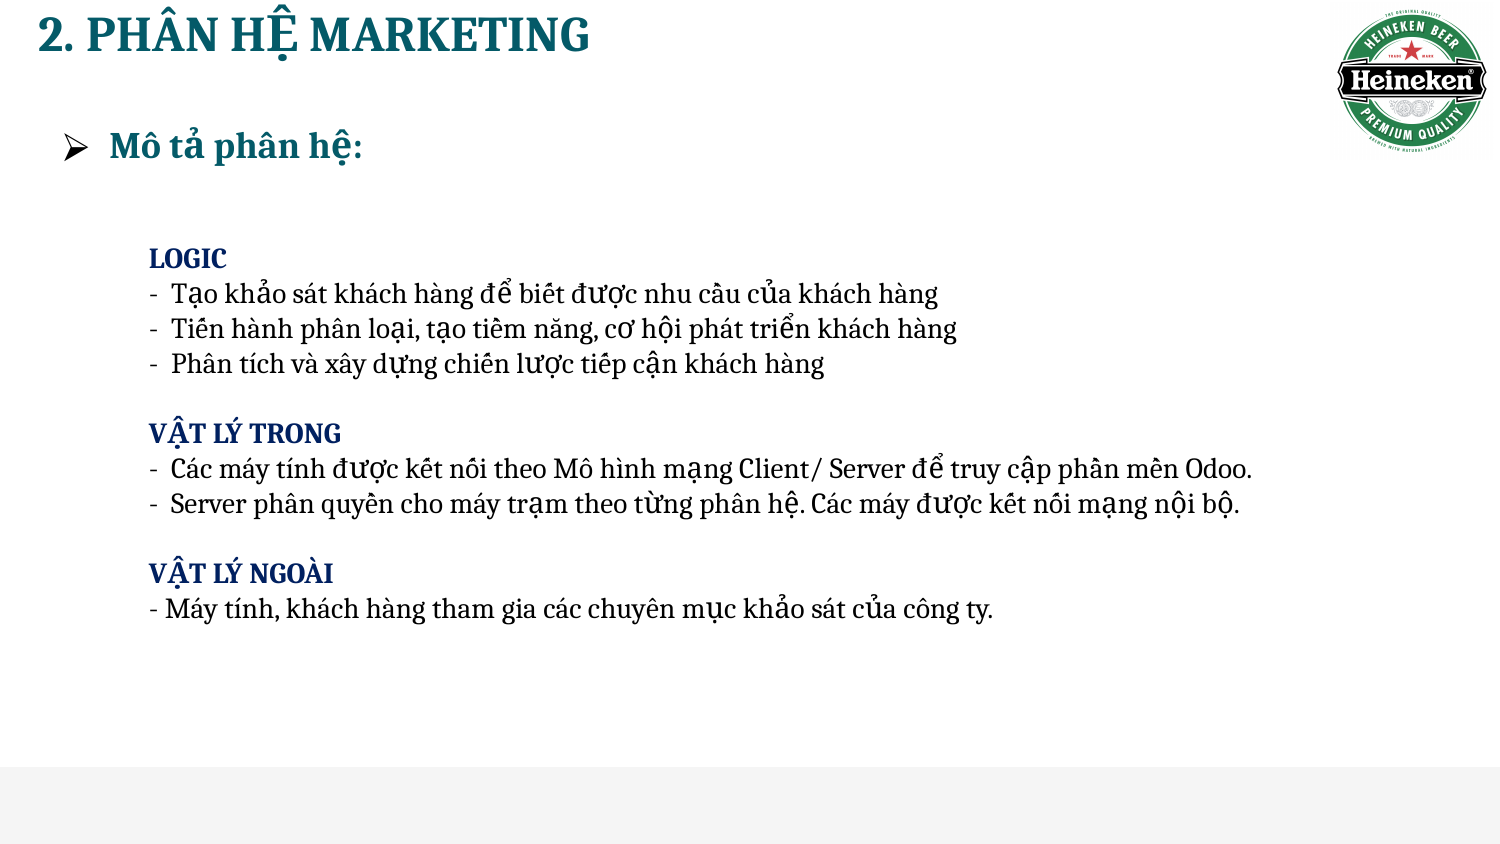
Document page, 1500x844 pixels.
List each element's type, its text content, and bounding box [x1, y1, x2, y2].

text_box LOGIC - Tạo khảo sát khách hàng để biết được nhu cầu của khách hàng - Tiến hành phân loại, tạo tiềm năng, cơ hội phát triển khách hàng - Phân tích và xây dựng chiến lược tiếp cận khách hàng VẬT LÝ TRONG - Các máy tính được kết nối theo Mô hình mạng Client/ Server để truy cập phần mền Odoo. - Server phân quyền cho máy trạm theo từng phân hệ. Các máy được kết nối mạng nội bộ. VẬT LÝ NGOÀI - Máy tính, khách hàng tham gia các chuyên mục khảo sát của công ty. [133, 232, 1363, 667]
picture [1330, 2, 1494, 160]
text_box Mô tả phân hệ: [47, 113, 823, 174]
text_box 2. PHÂN HỆ MARKETING [23, 0, 799, 70]
